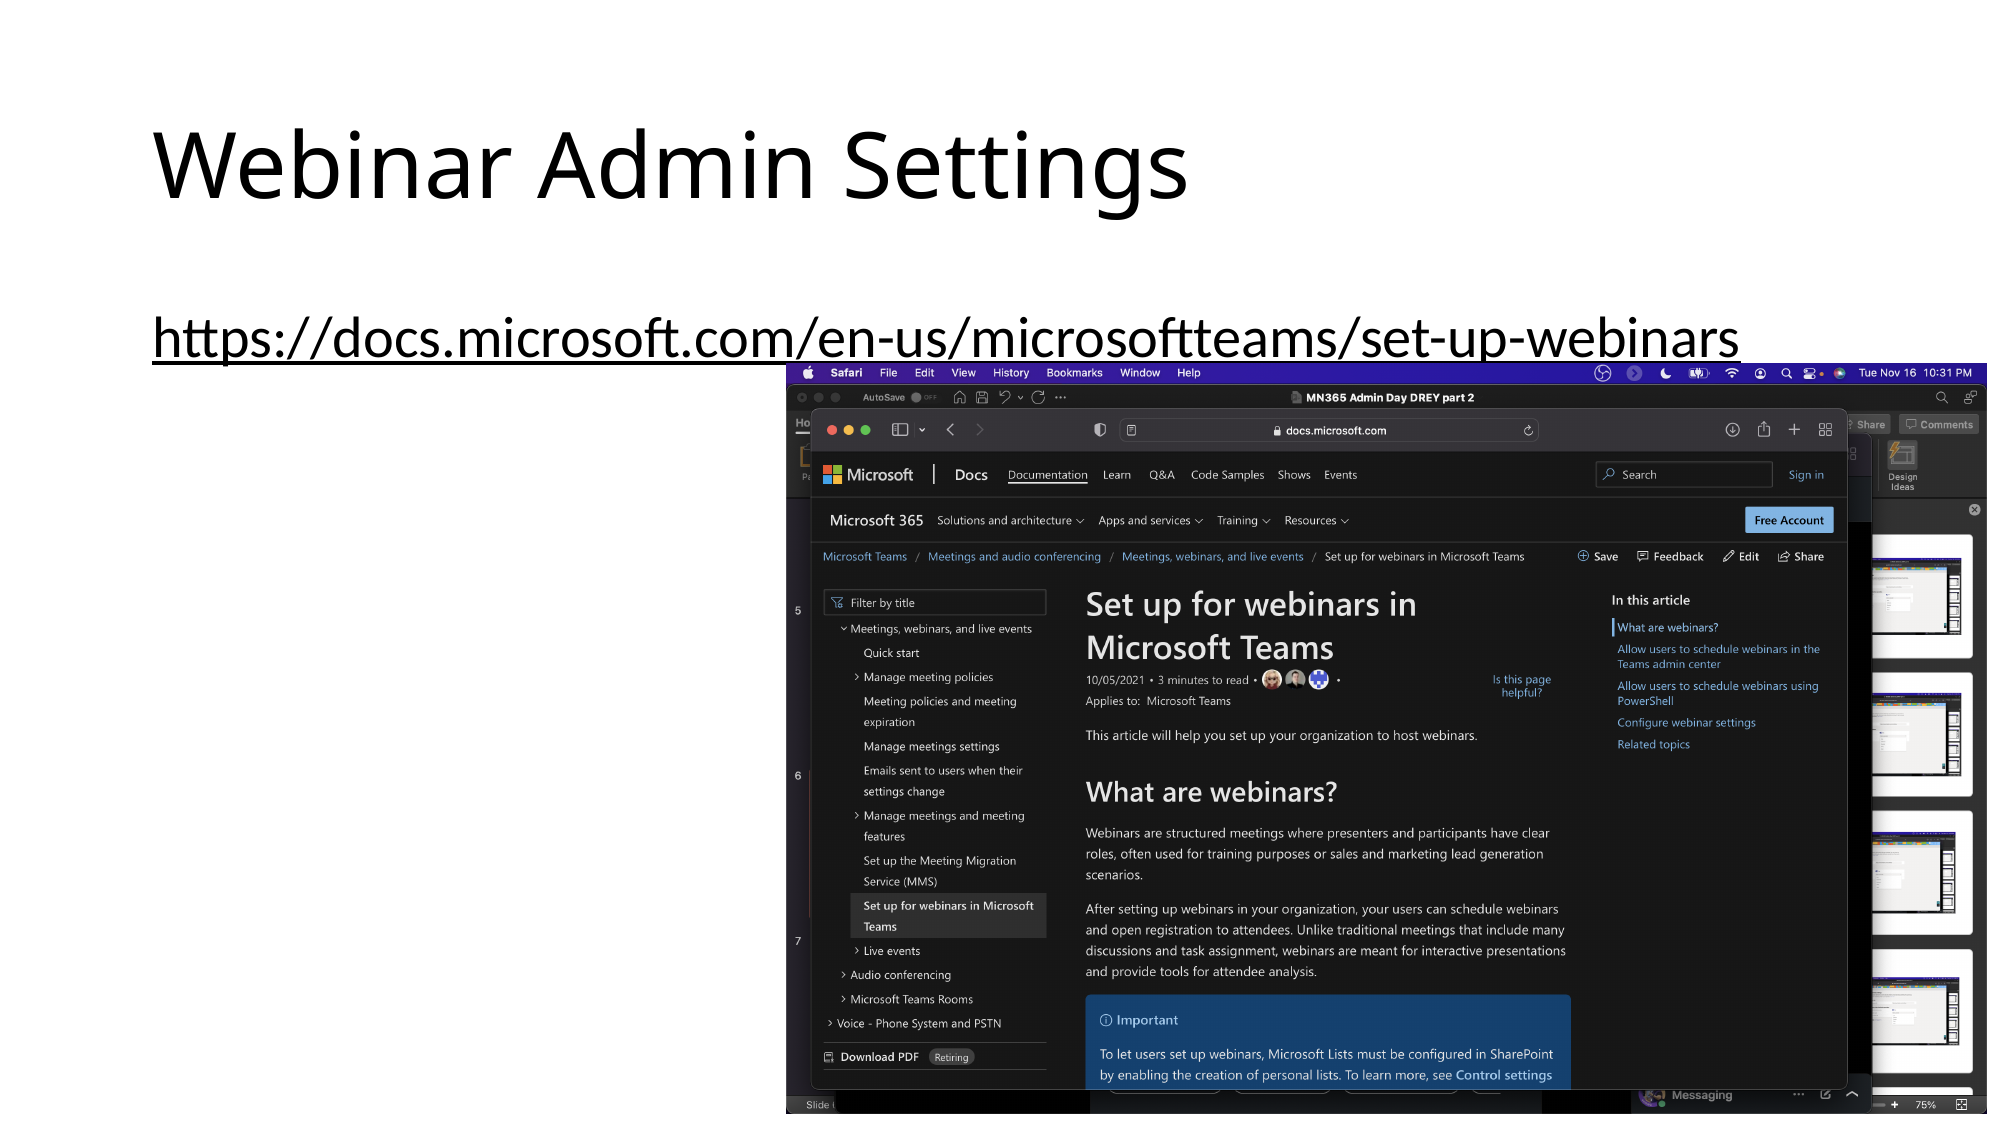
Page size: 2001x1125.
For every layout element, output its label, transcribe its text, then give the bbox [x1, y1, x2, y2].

title Webinar Admin Settings [137, 59, 1863, 278]
list https://docs.microsoft.com/en-us/microsoftteams/set-up-webinars [137, 299, 1863, 1014]
picture [785, 363, 1987, 1114]
